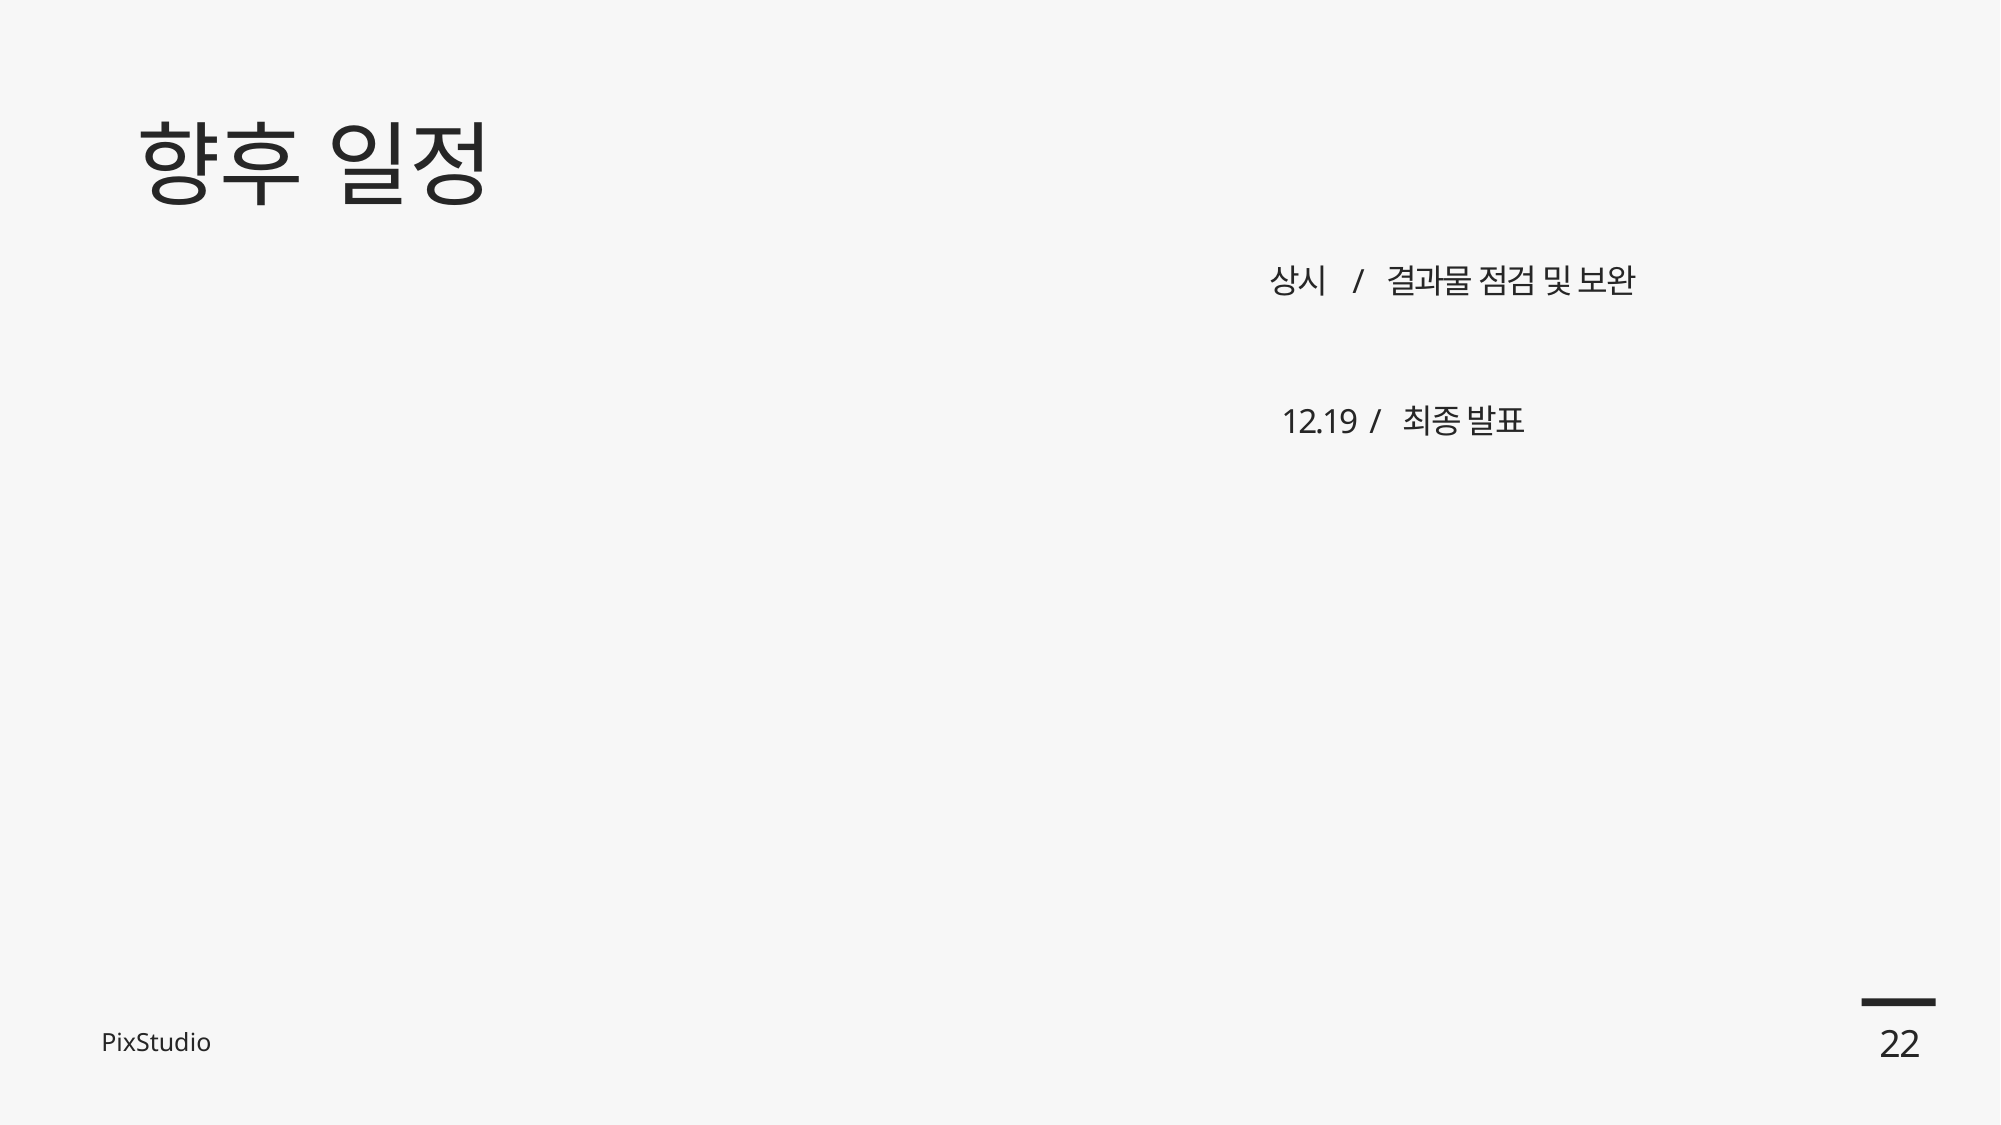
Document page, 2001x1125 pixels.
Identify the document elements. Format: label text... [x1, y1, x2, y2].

text_box 향후 일정 [103, 102, 943, 221]
text_box 상시 / 결과물 점검 및 보완 [1260, 256, 1646, 305]
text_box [1844, 998, 1936, 1073]
text_box 12.19 / 최종 발표 [1272, 395, 1535, 444]
text_box PixStudio [86, 1019, 422, 1064]
